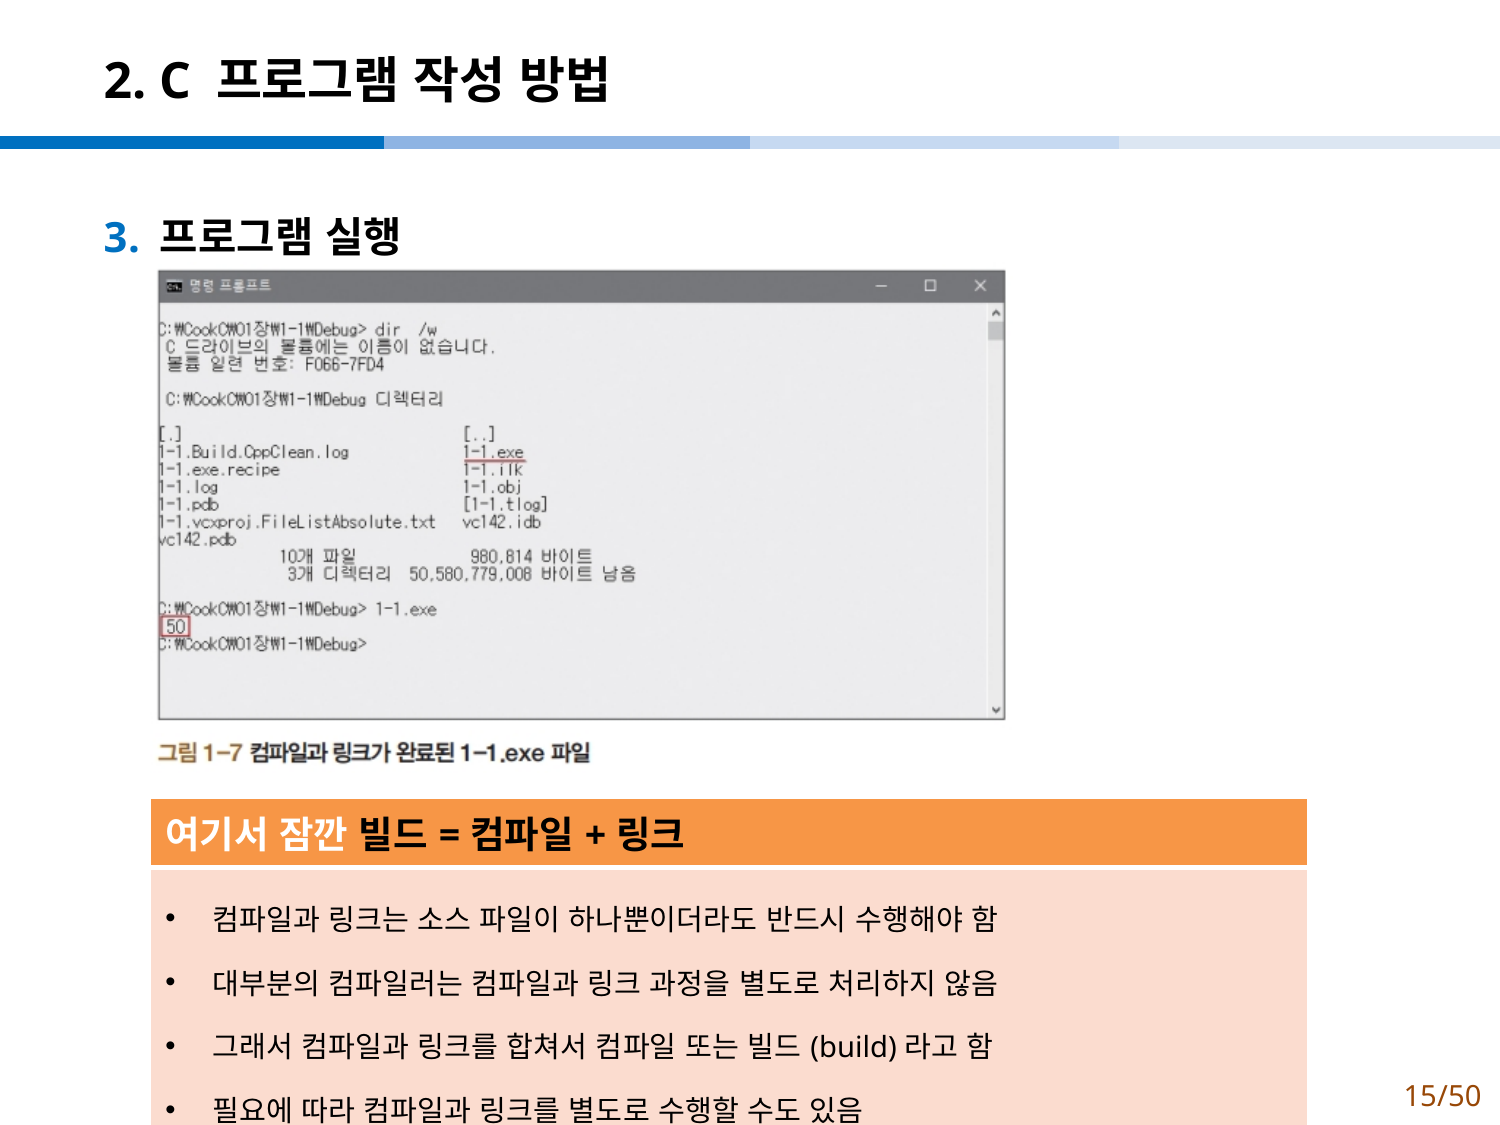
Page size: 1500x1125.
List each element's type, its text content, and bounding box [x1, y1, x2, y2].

table_cell 컴파일과 링크는 소스 파일이 하나뿐이더라도 반드시 수행해야 함 대부분의 컴파일러는 컴파일과 링크 과정을 별도로 처리하지 않음 그래서 컴파일과 링크를 합쳐서 컴파일 또는 빌드(build)라고 함 필요에 따라 컴파일과 링크를 별도로 수행할 수도 있음 [151, 870, 1307, 1125]
title 2. C 프로그램 작성 방법 [88, 32, 1330, 124]
list 프로그램 실행 [88, 177, 1459, 1077]
picture [150, 262, 1013, 773]
table_header 여기서 잠깐 빌드=컴파일+링크 [151, 799, 1307, 865]
